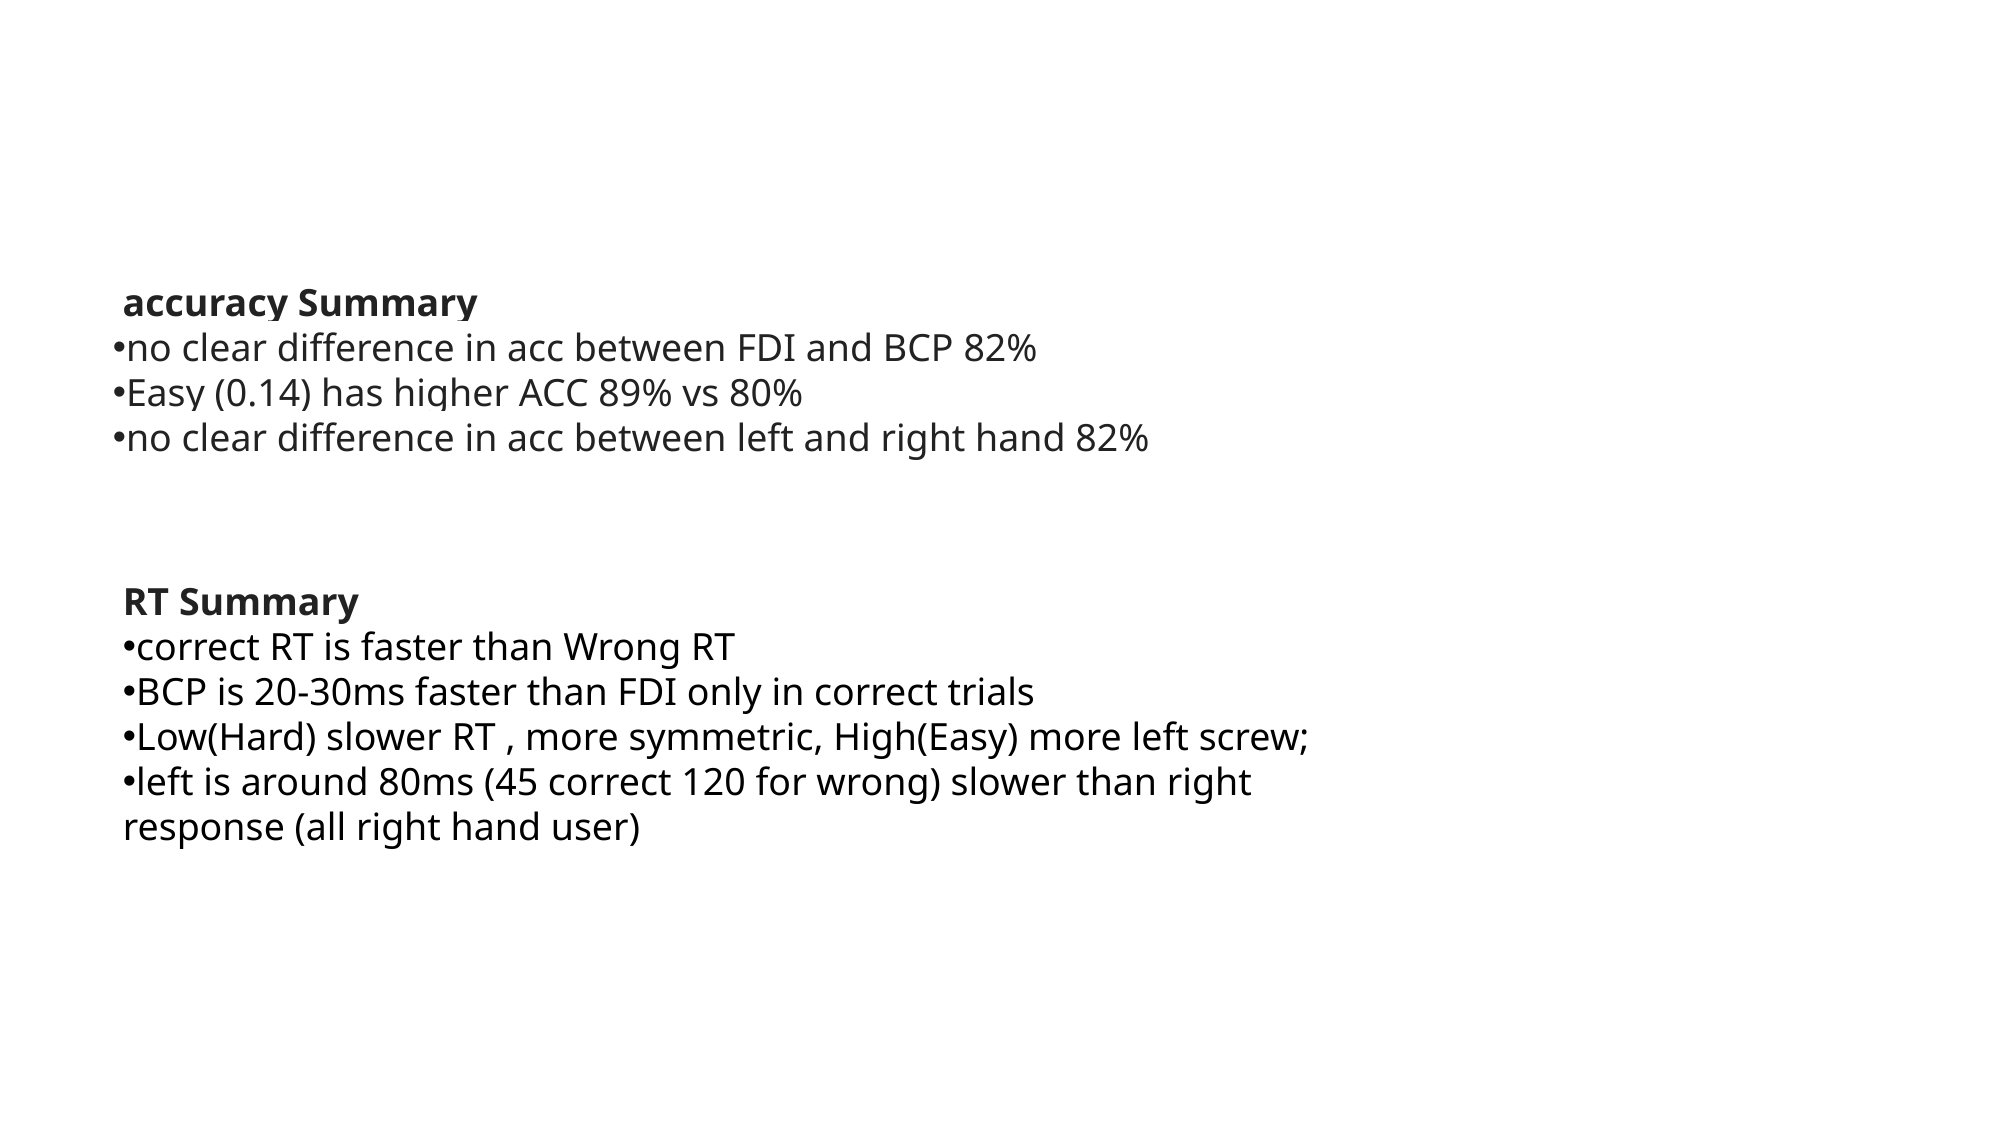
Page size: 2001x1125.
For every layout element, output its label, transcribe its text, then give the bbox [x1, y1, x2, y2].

text_box accuracy Summary no clear difference in acc between FDI and BCP 82% Easy (0.14) has higher ACC 89% vs 80% no clear difference in acc between left and right hand 82% [98, 271, 1310, 467]
text_box RT Summary correct RT is faster than Wrong RT BCP is 20-30ms faster than FDI only in correct trials Low(Hard) slower RT , more symmetric, High(Easy) more left screw; left is around 80ms (45 correct 120 for wrong) slower than right response (all right hand user) [108, 570, 1425, 856]
